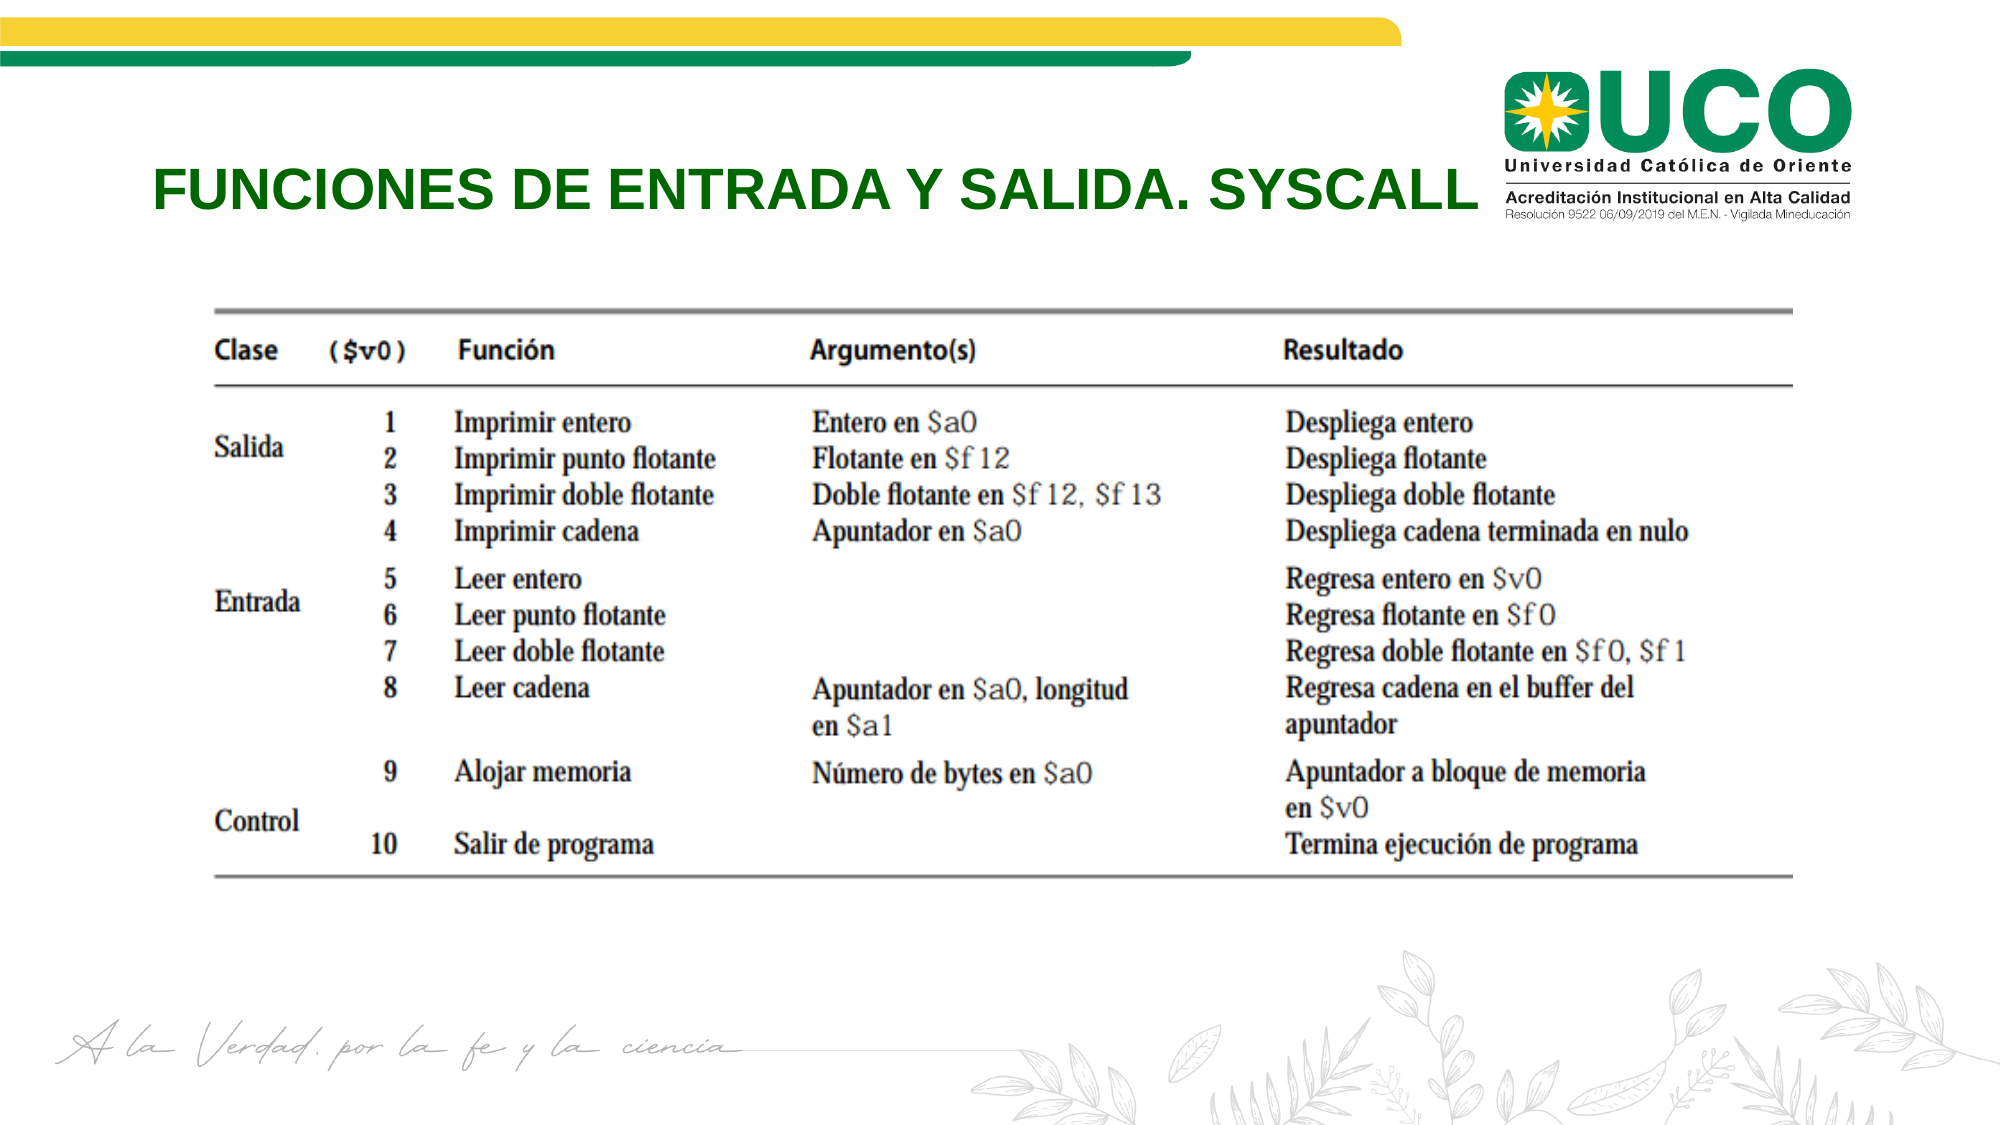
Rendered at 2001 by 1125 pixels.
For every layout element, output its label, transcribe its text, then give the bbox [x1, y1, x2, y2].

picture [0, 0, 2001, 1125]
title FUNCIONES DE ENTRADA Y SALIDA. SYSCALL [137, 82, 1643, 300]
